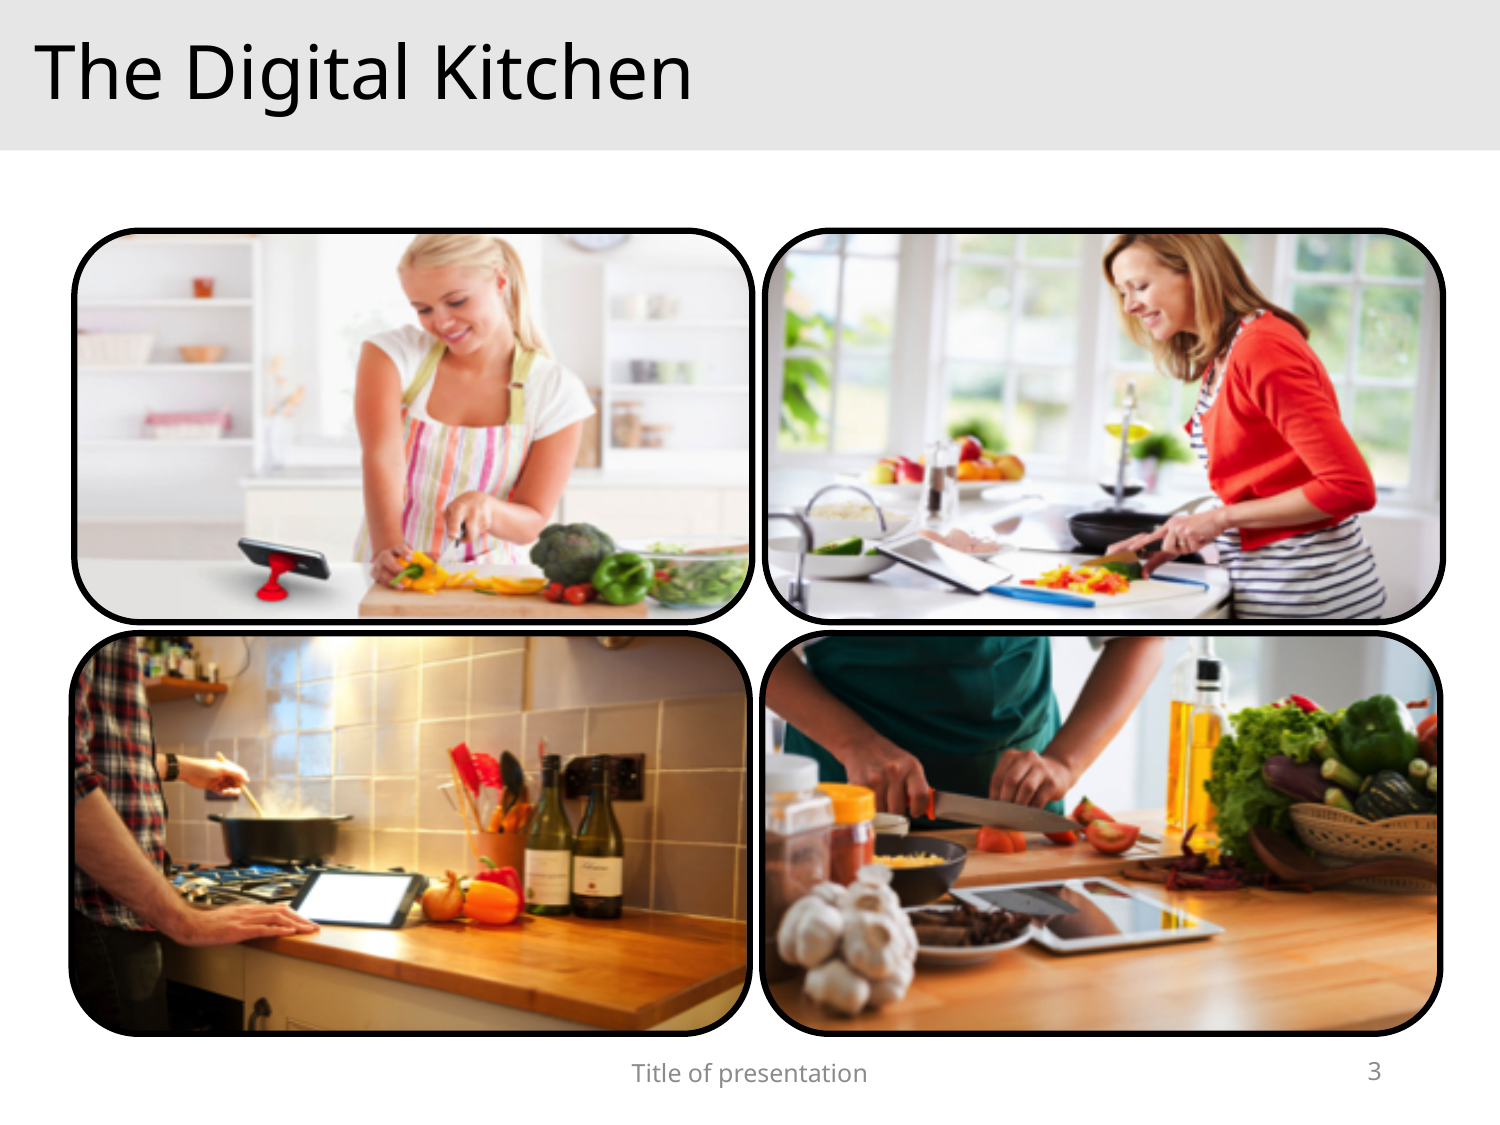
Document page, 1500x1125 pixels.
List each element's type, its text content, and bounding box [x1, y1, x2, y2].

slide_number 3 [1059, 1042, 1397, 1103]
text_box The Digital Kitchen [0, 0, 1500, 151]
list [50, 230, 1461, 1034]
footer Title of presentation [496, 1042, 1004, 1103]
